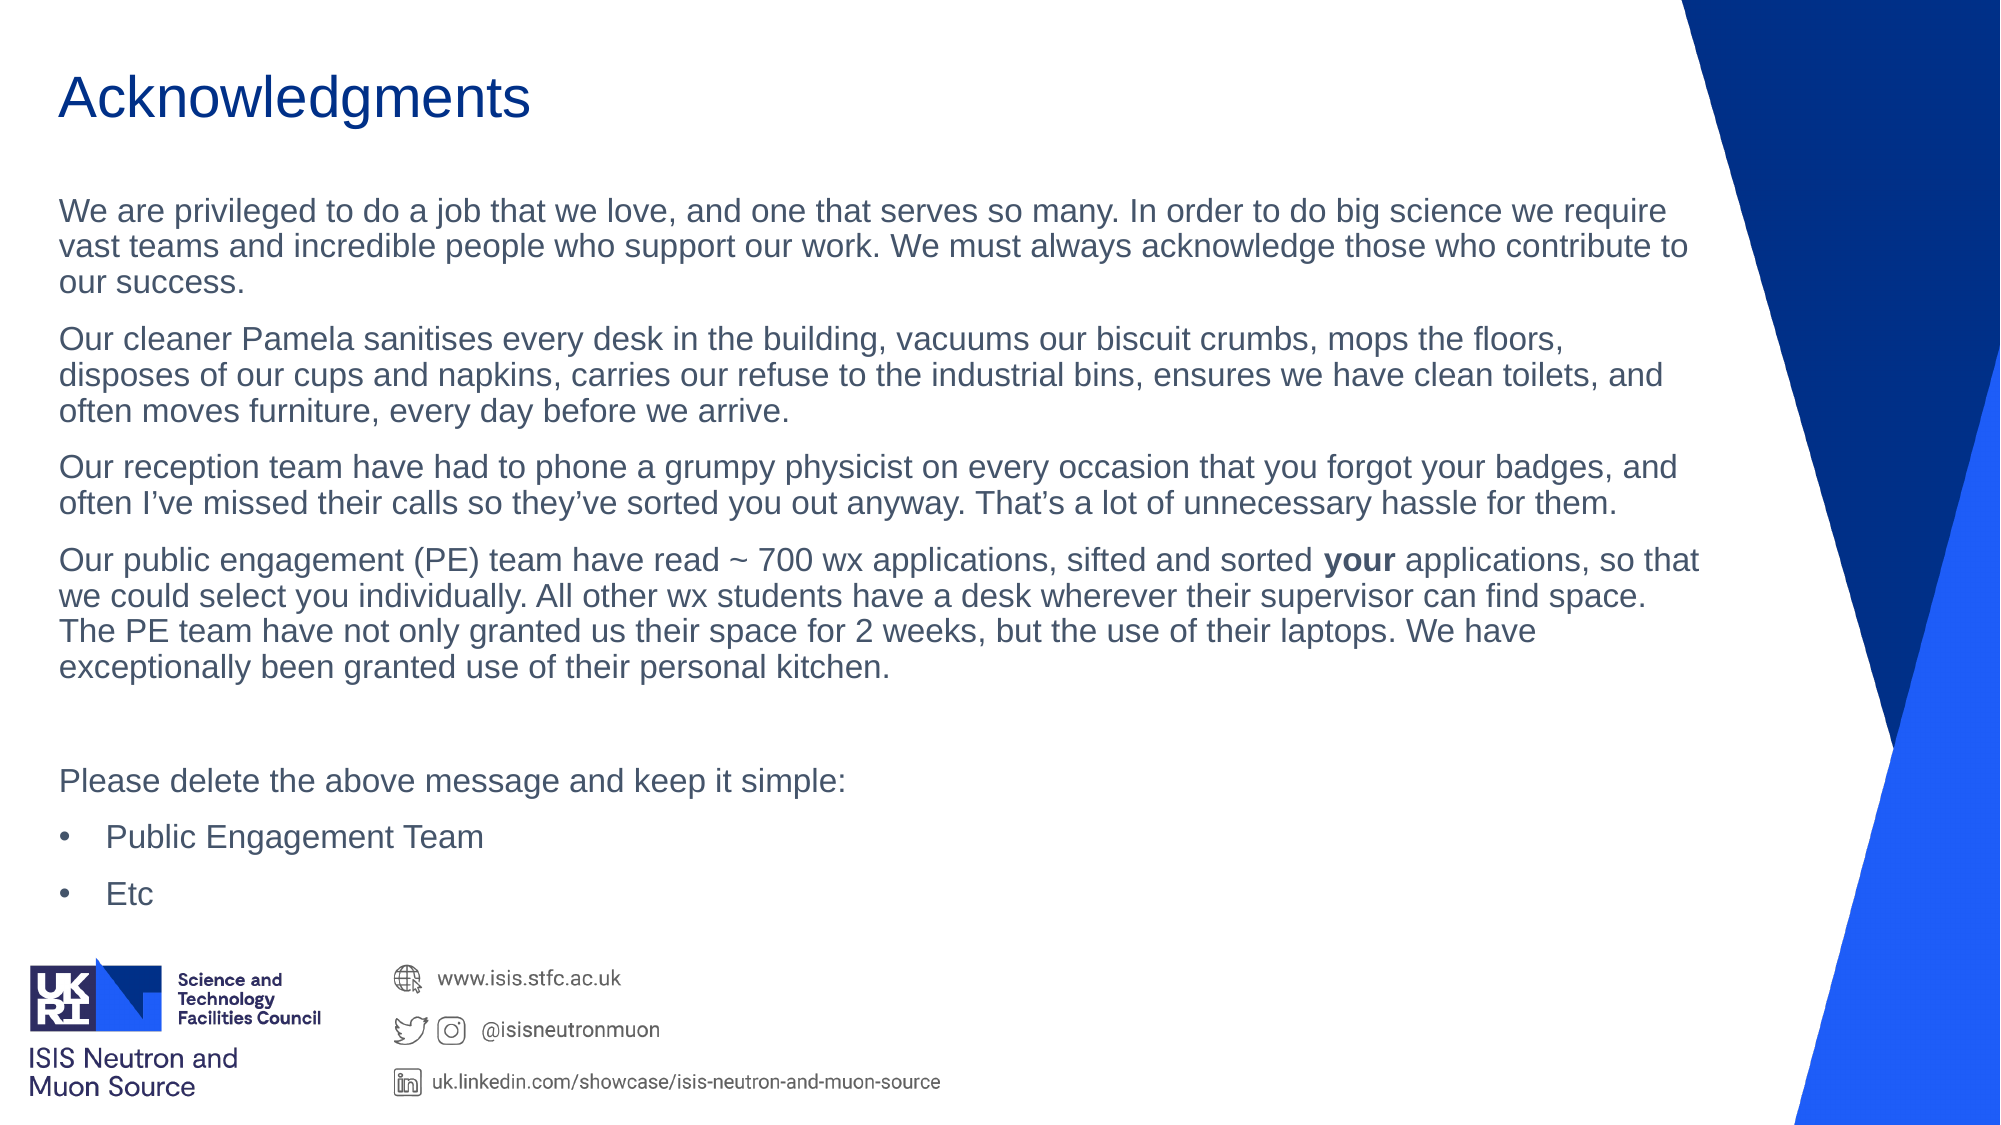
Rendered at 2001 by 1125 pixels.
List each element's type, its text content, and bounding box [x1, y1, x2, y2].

title Acknowledgments [43, 59, 1000, 155]
picture [0, 0, 2000, 1125]
list We are privileged to do a job that we love, and one that serves so many. In order to do big science we require vast teams and incredible people who support our work. We must always acknowledge those who contribute to our success. Our cleaner Pamela sanitises every desk in the building, vacuums our biscuit crumbs, mops the floors, disposes of our cups and napkins, carries our refuse to the industrial bins, ensures we have clean toilets, and often moves furniture, every day before we arrive. Our reception team have had to phone a grumpy physicist on every occasion that you forgot your badges, and often I’ve missed their calls so they’ve sorted you out anyway. That’s a lot of unnecessary hassle for them. Our public engagement (PE) team have read ~ 700 wx applications, sifted and sorted your applications, so that we could select you individually. All other wx students have a desk wherever their supervisor can find space. The PE team have not only granted us their space for 2 weeks, but the use of their laptops. We have exceptionally been granted use of their personal kitchen. Please delete the above message and keep it simple: Public Engagement Team Etc [43, 185, 1720, 1021]
